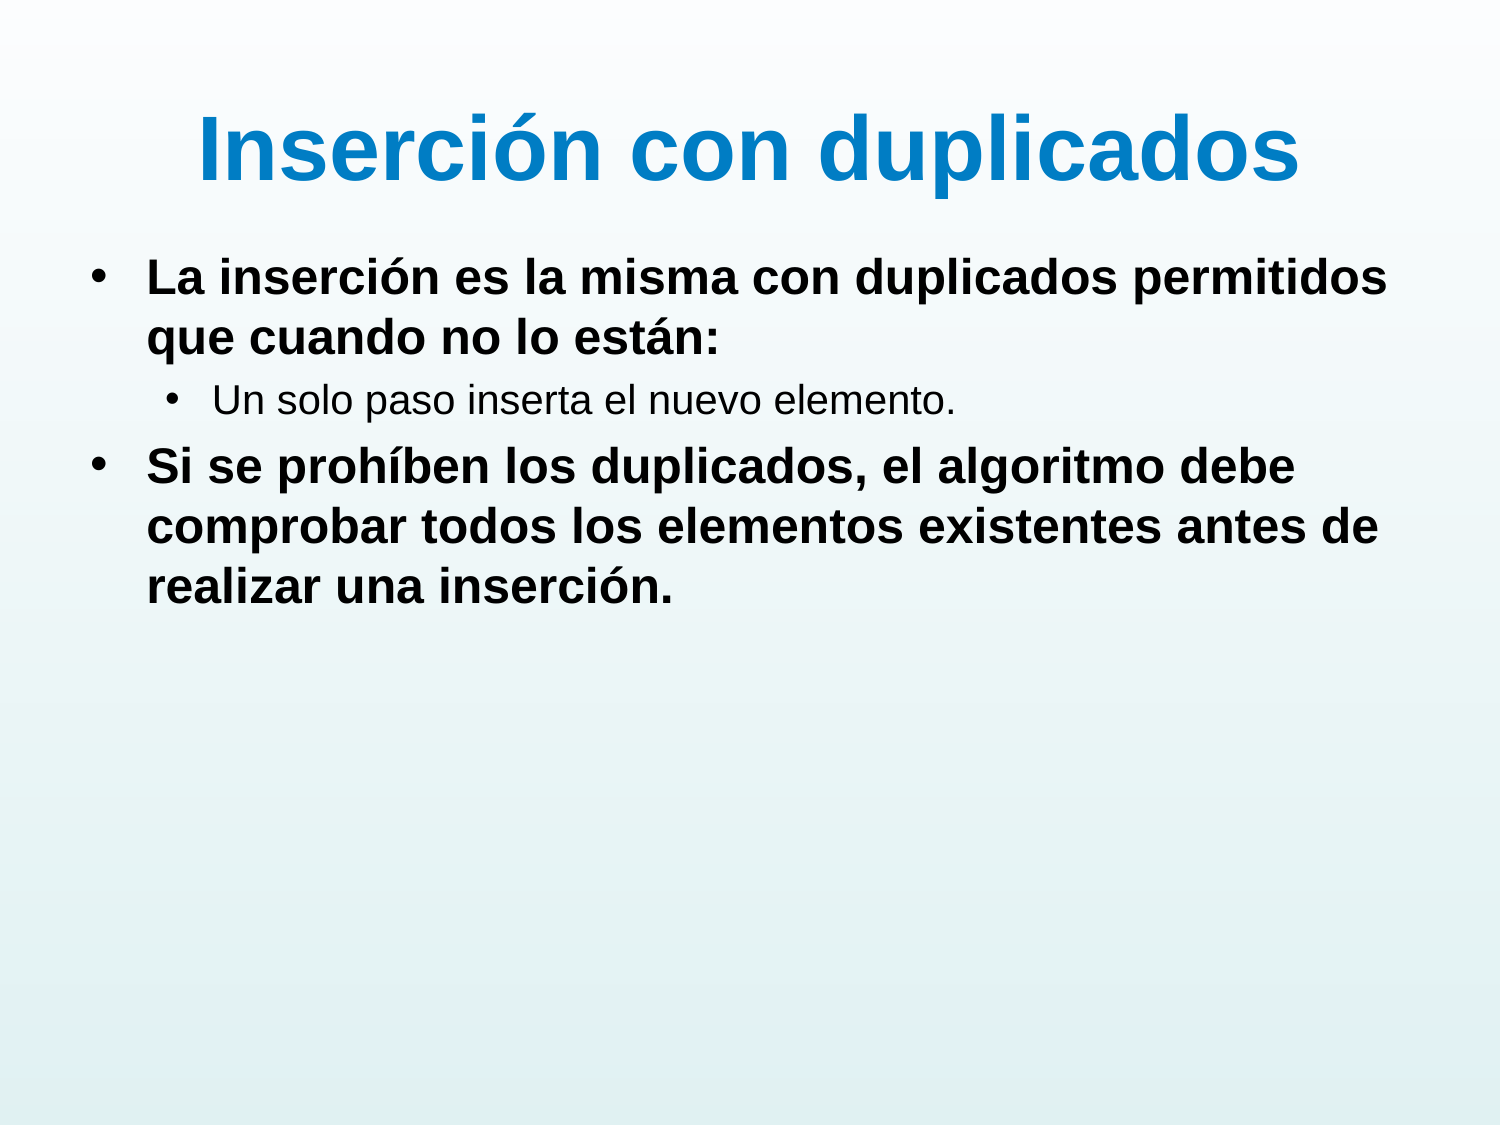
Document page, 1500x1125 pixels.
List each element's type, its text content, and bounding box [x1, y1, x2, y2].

list La inserción es la misma con duplicados permitidos que cuando no lo están: Un solo paso inserta el nuevo elemento. Si se prohíben los duplicados, el algoritmo debe comprobar todos los elementos existentes antes de realizar una inserción. [75, 237, 1425, 1075]
title Inserción con duplicados [75, 50, 1425, 237]
